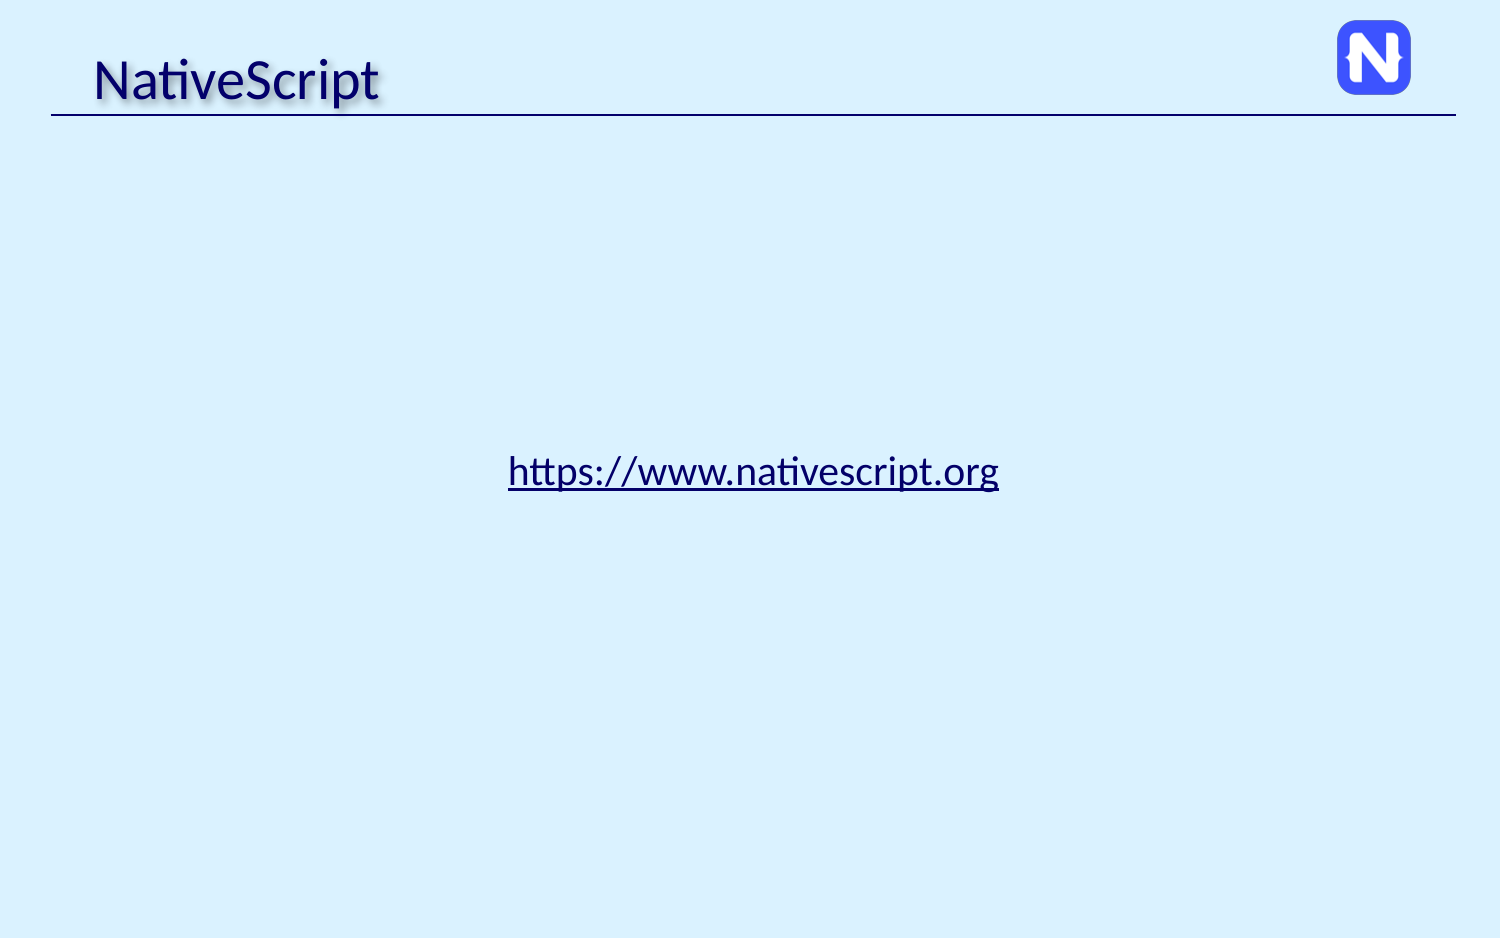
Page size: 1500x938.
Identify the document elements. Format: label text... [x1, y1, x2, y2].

text_box https://www.nativescript.org [492, 435, 1015, 501]
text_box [50, 20, 1457, 129]
